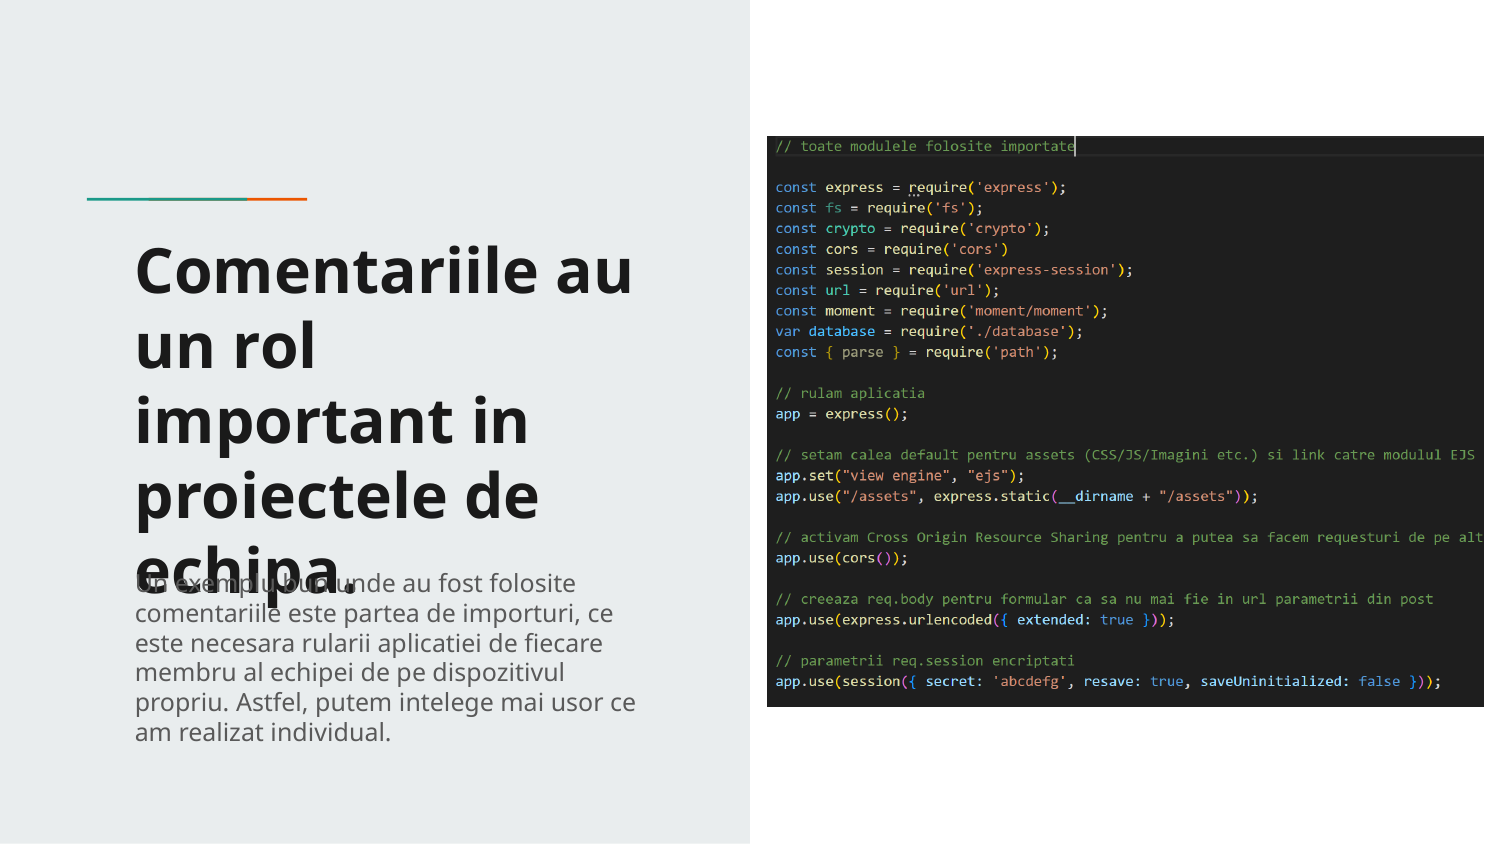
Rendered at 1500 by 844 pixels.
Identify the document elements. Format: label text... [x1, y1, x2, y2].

subtitle Un exemplu bun unde au fost folosite comentariile este partea de importuri, ce este necesara rularii aplicatiei de fiecare membru al echipei de pe dispozitivul propriu. Astfel, putem intelege mai usor ce am realizat individual. [119, 552, 662, 757]
picture [766, 136, 1485, 708]
title Comentariile au un rol important in proiectele de echipa. [119, 216, 662, 552]
